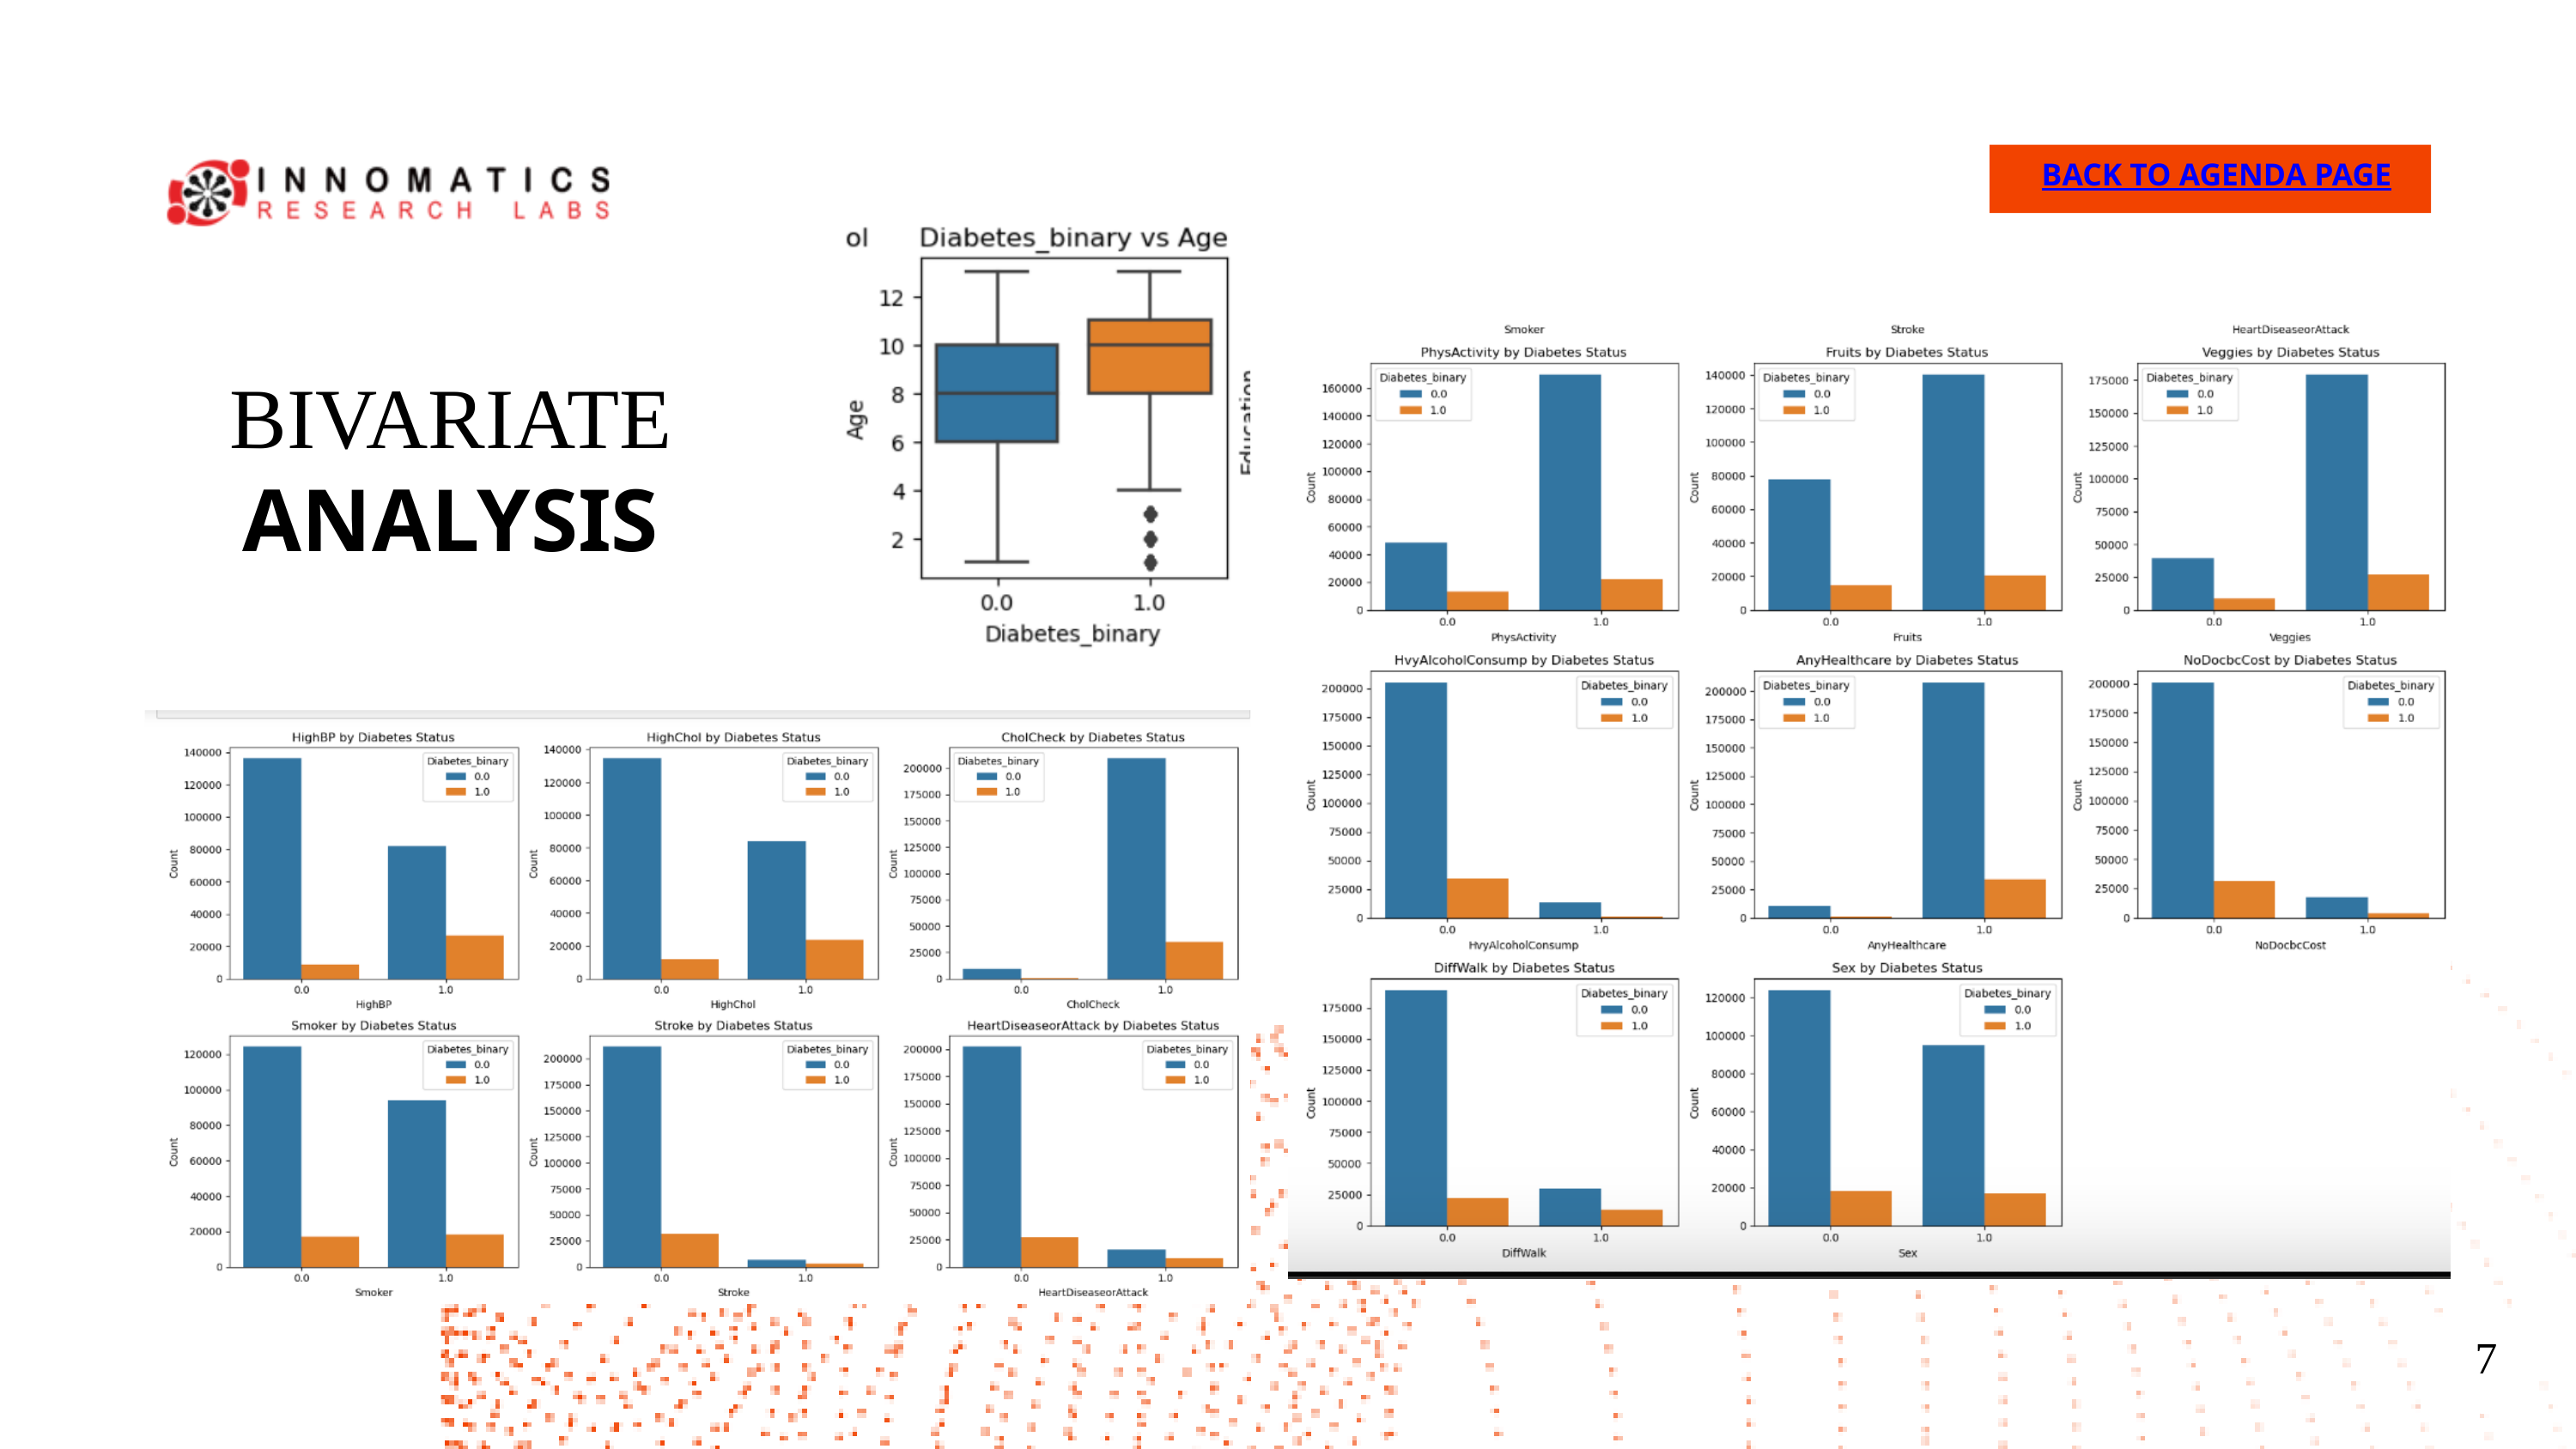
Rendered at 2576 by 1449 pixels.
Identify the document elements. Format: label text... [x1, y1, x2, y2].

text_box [1989, 144, 2432, 214]
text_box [2430, 1303, 2542, 1415]
text_box [1287, 323, 2451, 1279]
text_box [440, 838, 2576, 1449]
text_box [144, 709, 1251, 1304]
text_box [845, 213, 1251, 668]
text_box BIVARIATE ANALYSIS [56, 362, 845, 569]
text_box [144, 144, 631, 246]
